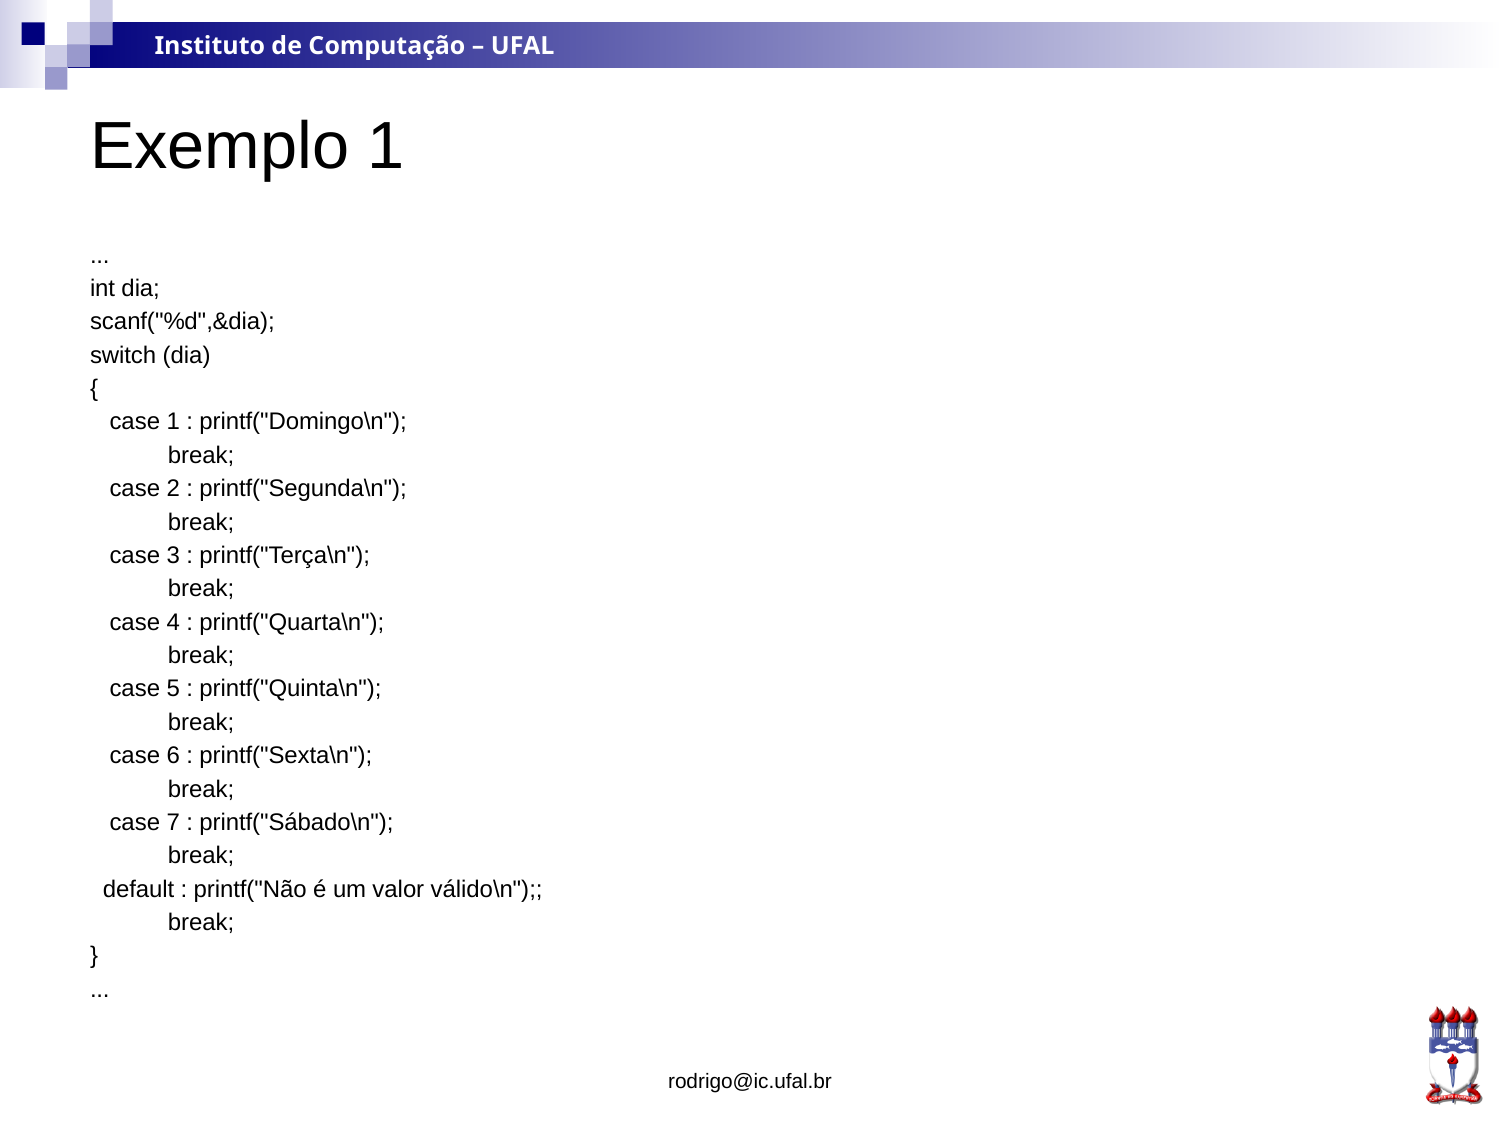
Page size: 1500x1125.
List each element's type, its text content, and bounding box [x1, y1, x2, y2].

footer rodrigo@ic.ufal.br [512, 1024, 988, 1101]
title Exemplo 1 [74, 74, 1426, 209]
list ... int dia; scanf("%d",&dia); switch (dia) { case 1 : printf("Domingo\n"); break; case 2 : printf("Segunda\n"); break; case 3 : printf("Terça\n"); break; case 4 : printf("Quarta\n"); break; case 5 : printf("Quinta\n"); break; case 6 : printf("Sexta\n"); break; case 7 : printf("Sábado\n"); break; default : printf("Não é um valor válido\n");; break; } ... [74, 231, 1426, 1012]
picture [1423, 1004, 1483, 1106]
